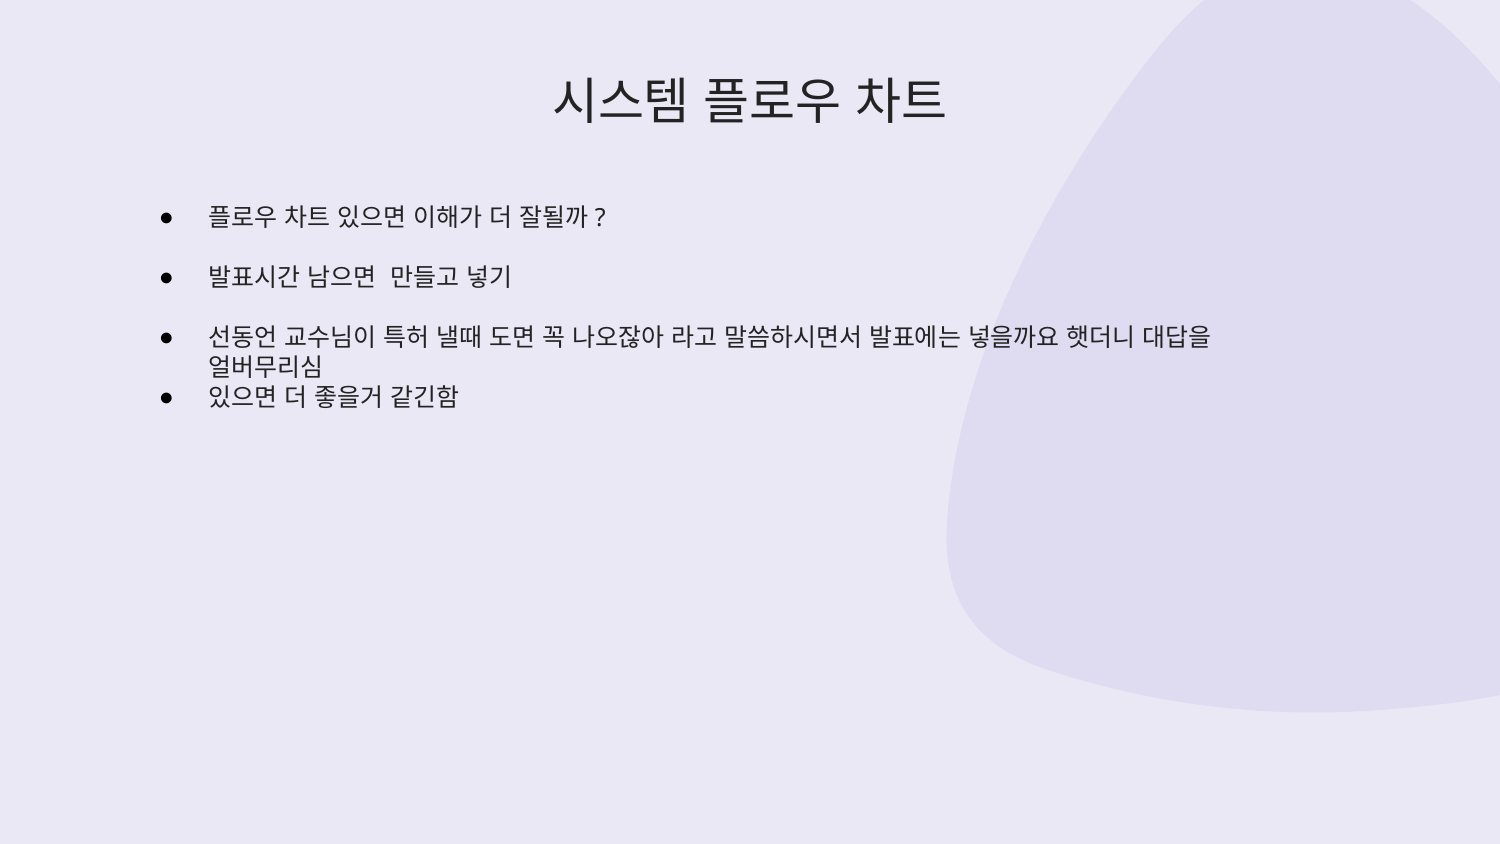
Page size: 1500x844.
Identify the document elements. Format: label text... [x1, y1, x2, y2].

list 플로우 차트 있으면 이해가 더 잘될까? 발표시간 남으면 만들고 넣기 선동언 교수님이 특허 낼때 도면 꼭 나오잖아 라고 말씀하시면서 발표에는 넣을까요 햇더니 대답을 얼버무리심 있으면 더 좋을거 같긴함 [119, 186, 1291, 713]
title 시스템 플로우 차트 [51, 54, 1449, 149]
